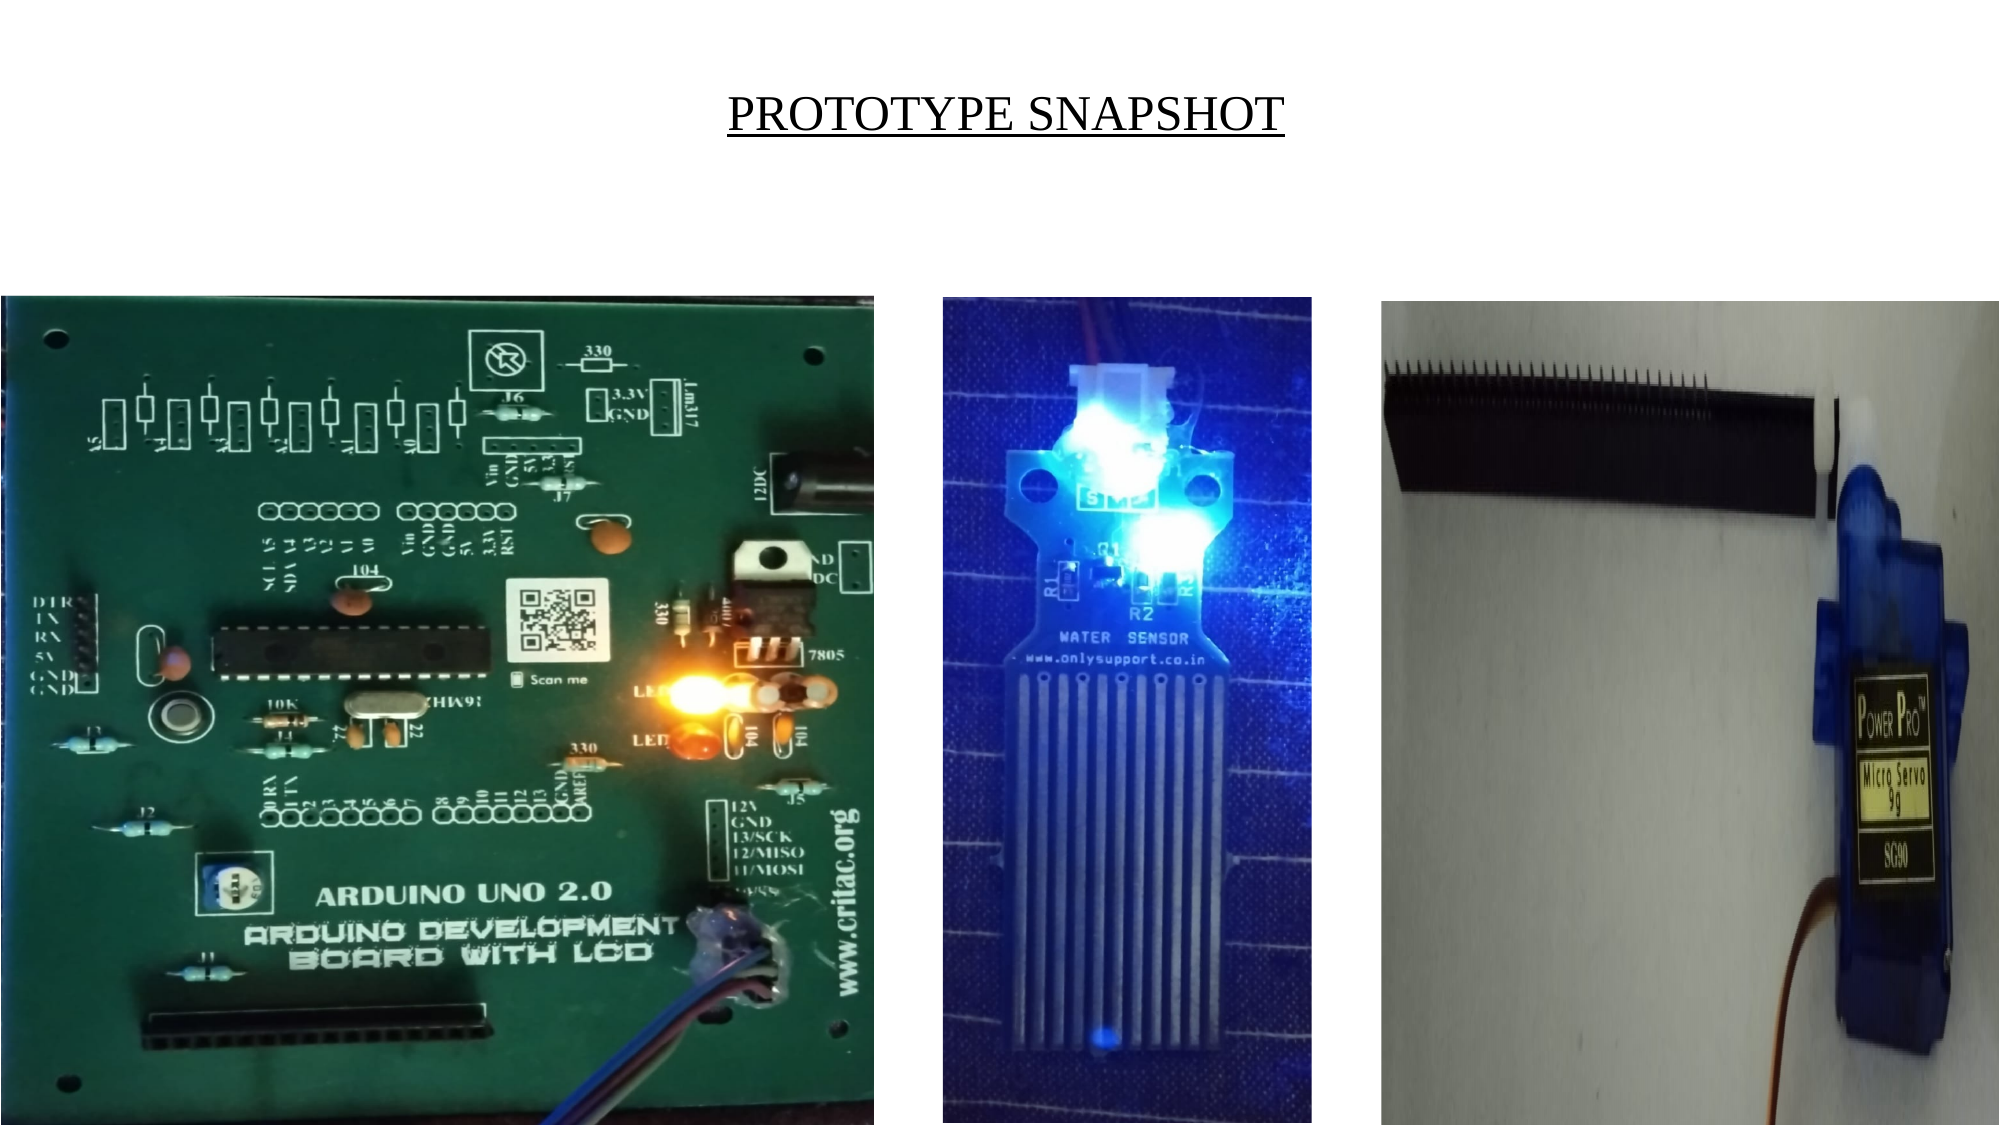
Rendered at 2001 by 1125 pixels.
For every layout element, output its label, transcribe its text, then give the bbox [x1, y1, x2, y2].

picture [1381, 301, 2000, 1125]
picture [942, 297, 1312, 1123]
text_box PROTOTYPE SNAPSHOT [699, 73, 1300, 149]
picture [0, 295, 874, 1125]
